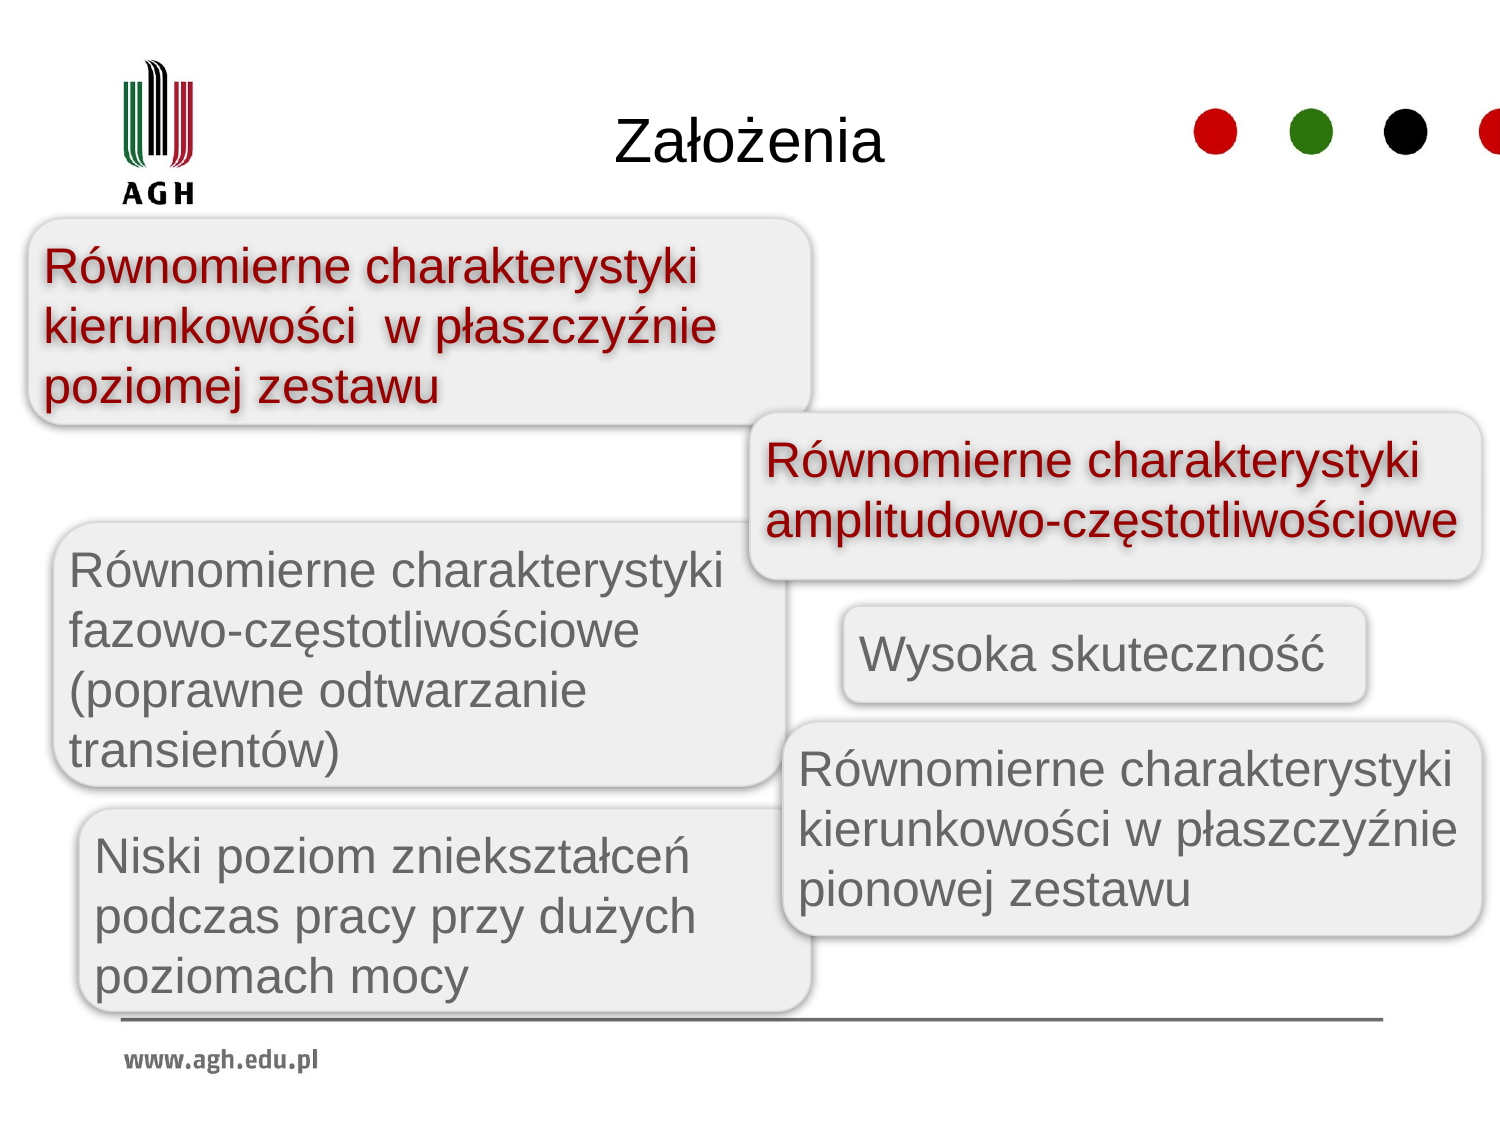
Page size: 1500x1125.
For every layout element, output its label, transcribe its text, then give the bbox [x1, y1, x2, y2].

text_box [749, 412, 1482, 580]
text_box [78, 808, 812, 1012]
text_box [28, 218, 812, 425]
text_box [782, 721, 1483, 936]
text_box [843, 605, 1367, 703]
title Założenia [112, 43, 1388, 231]
picture [0, 0, 1500, 1125]
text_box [53, 521, 786, 787]
